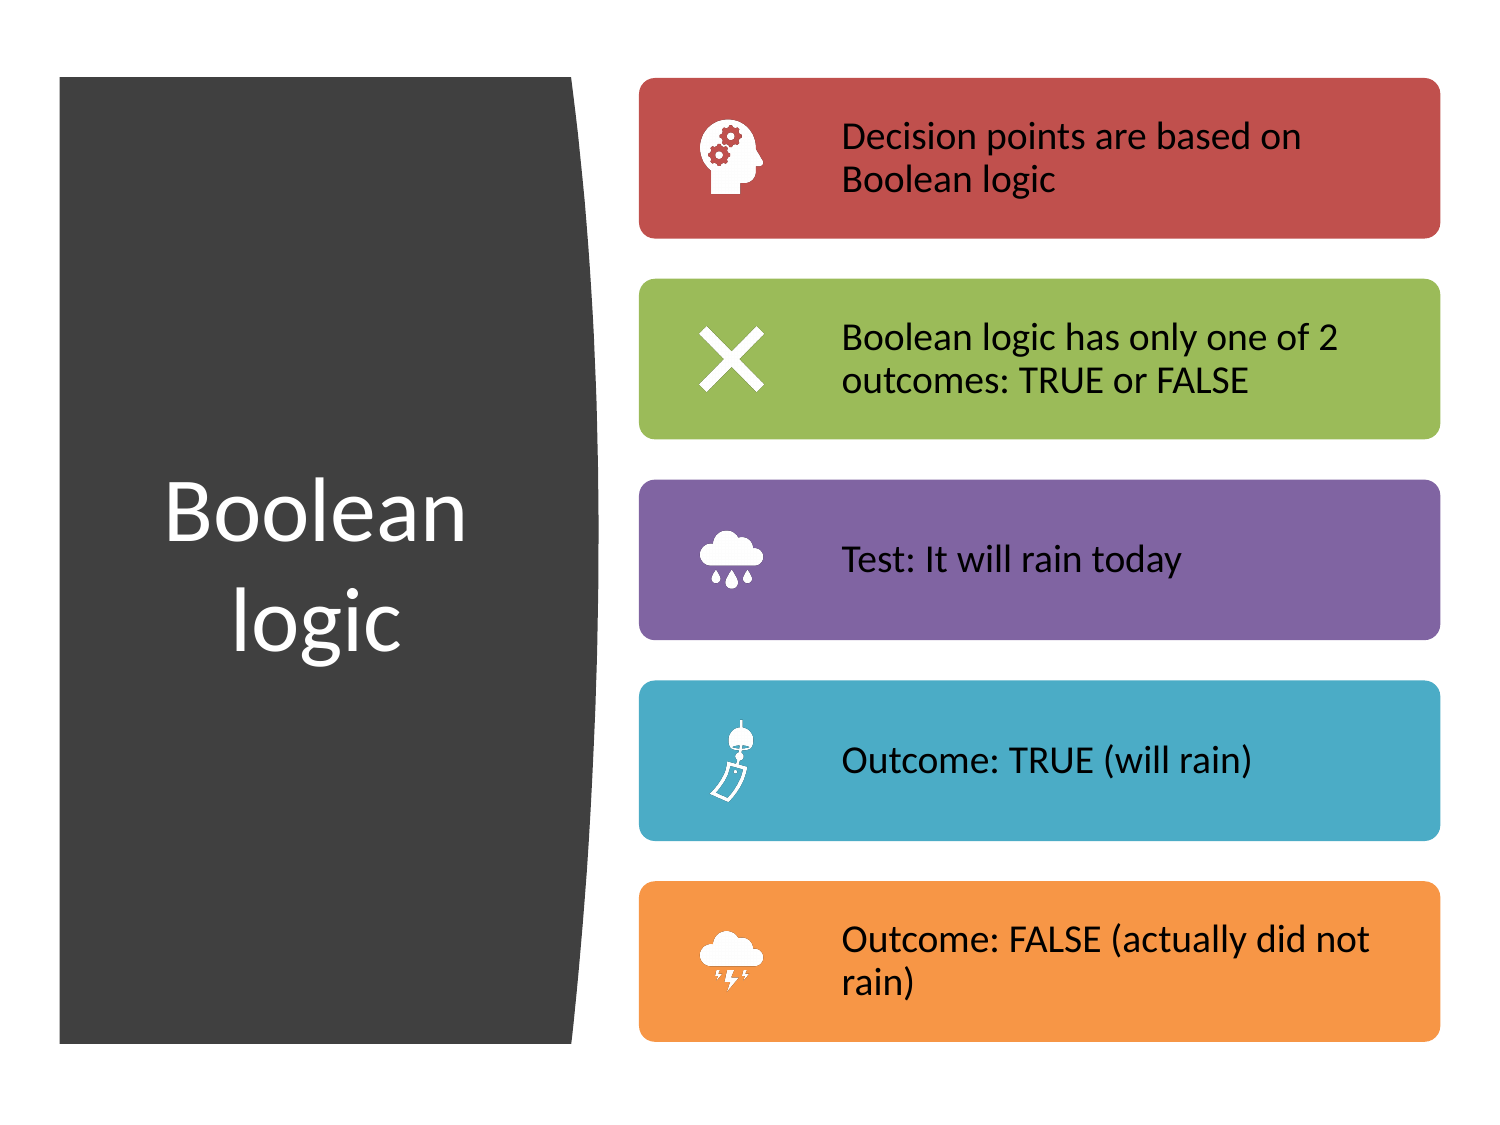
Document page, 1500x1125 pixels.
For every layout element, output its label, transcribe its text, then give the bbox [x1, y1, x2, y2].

text_box [57, 75, 601, 1046]
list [638, 76, 1441, 1043]
title Boolean logic [106, 166, 527, 953]
